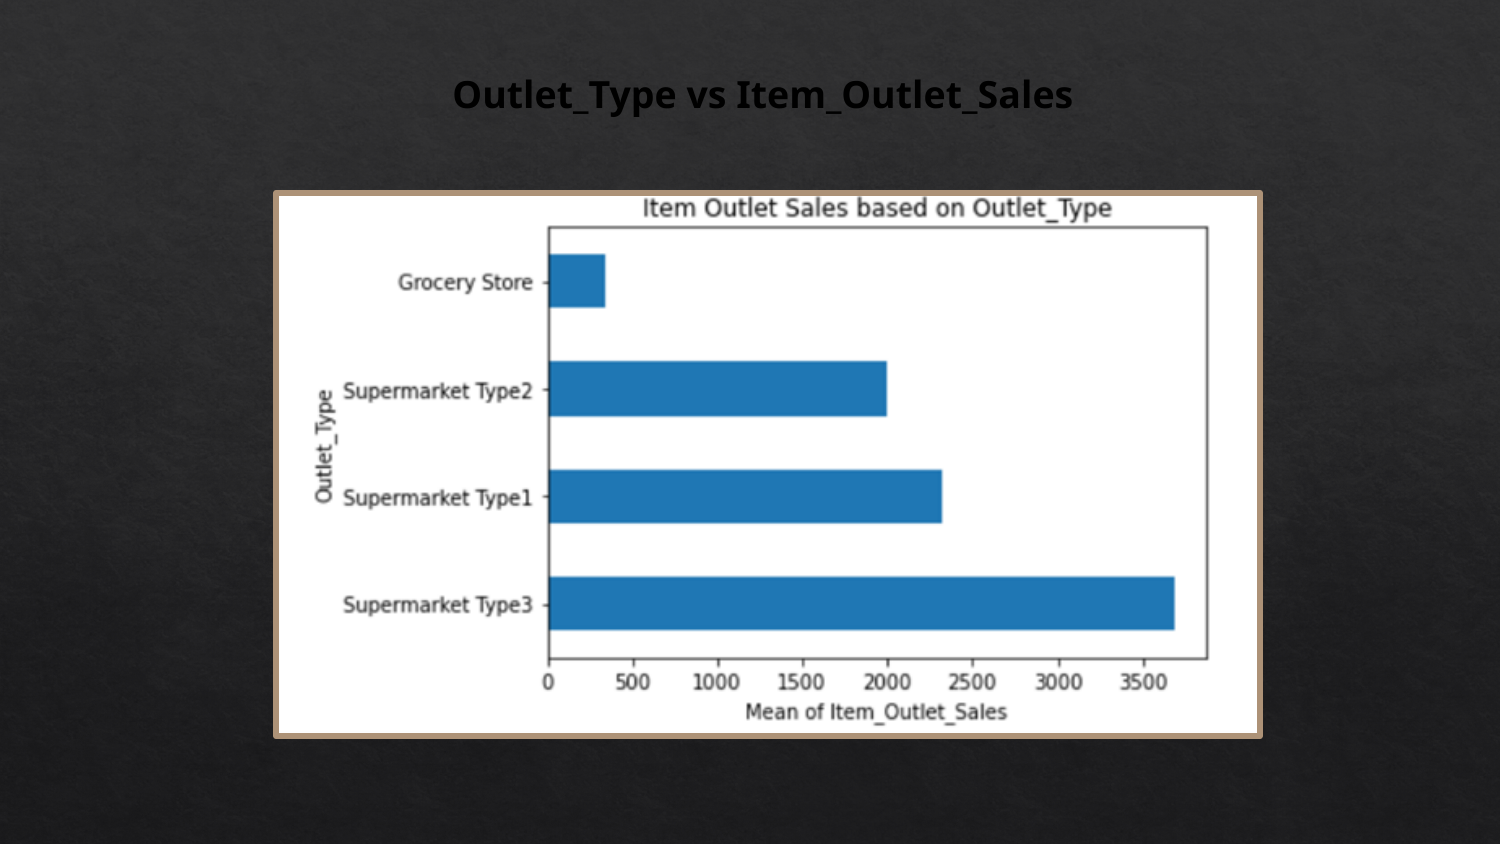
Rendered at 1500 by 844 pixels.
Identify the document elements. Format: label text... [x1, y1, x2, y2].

picture [279, 195, 1257, 734]
text_box Outlet_Type vs Item_Outlet_Sales [93, 54, 1444, 133]
